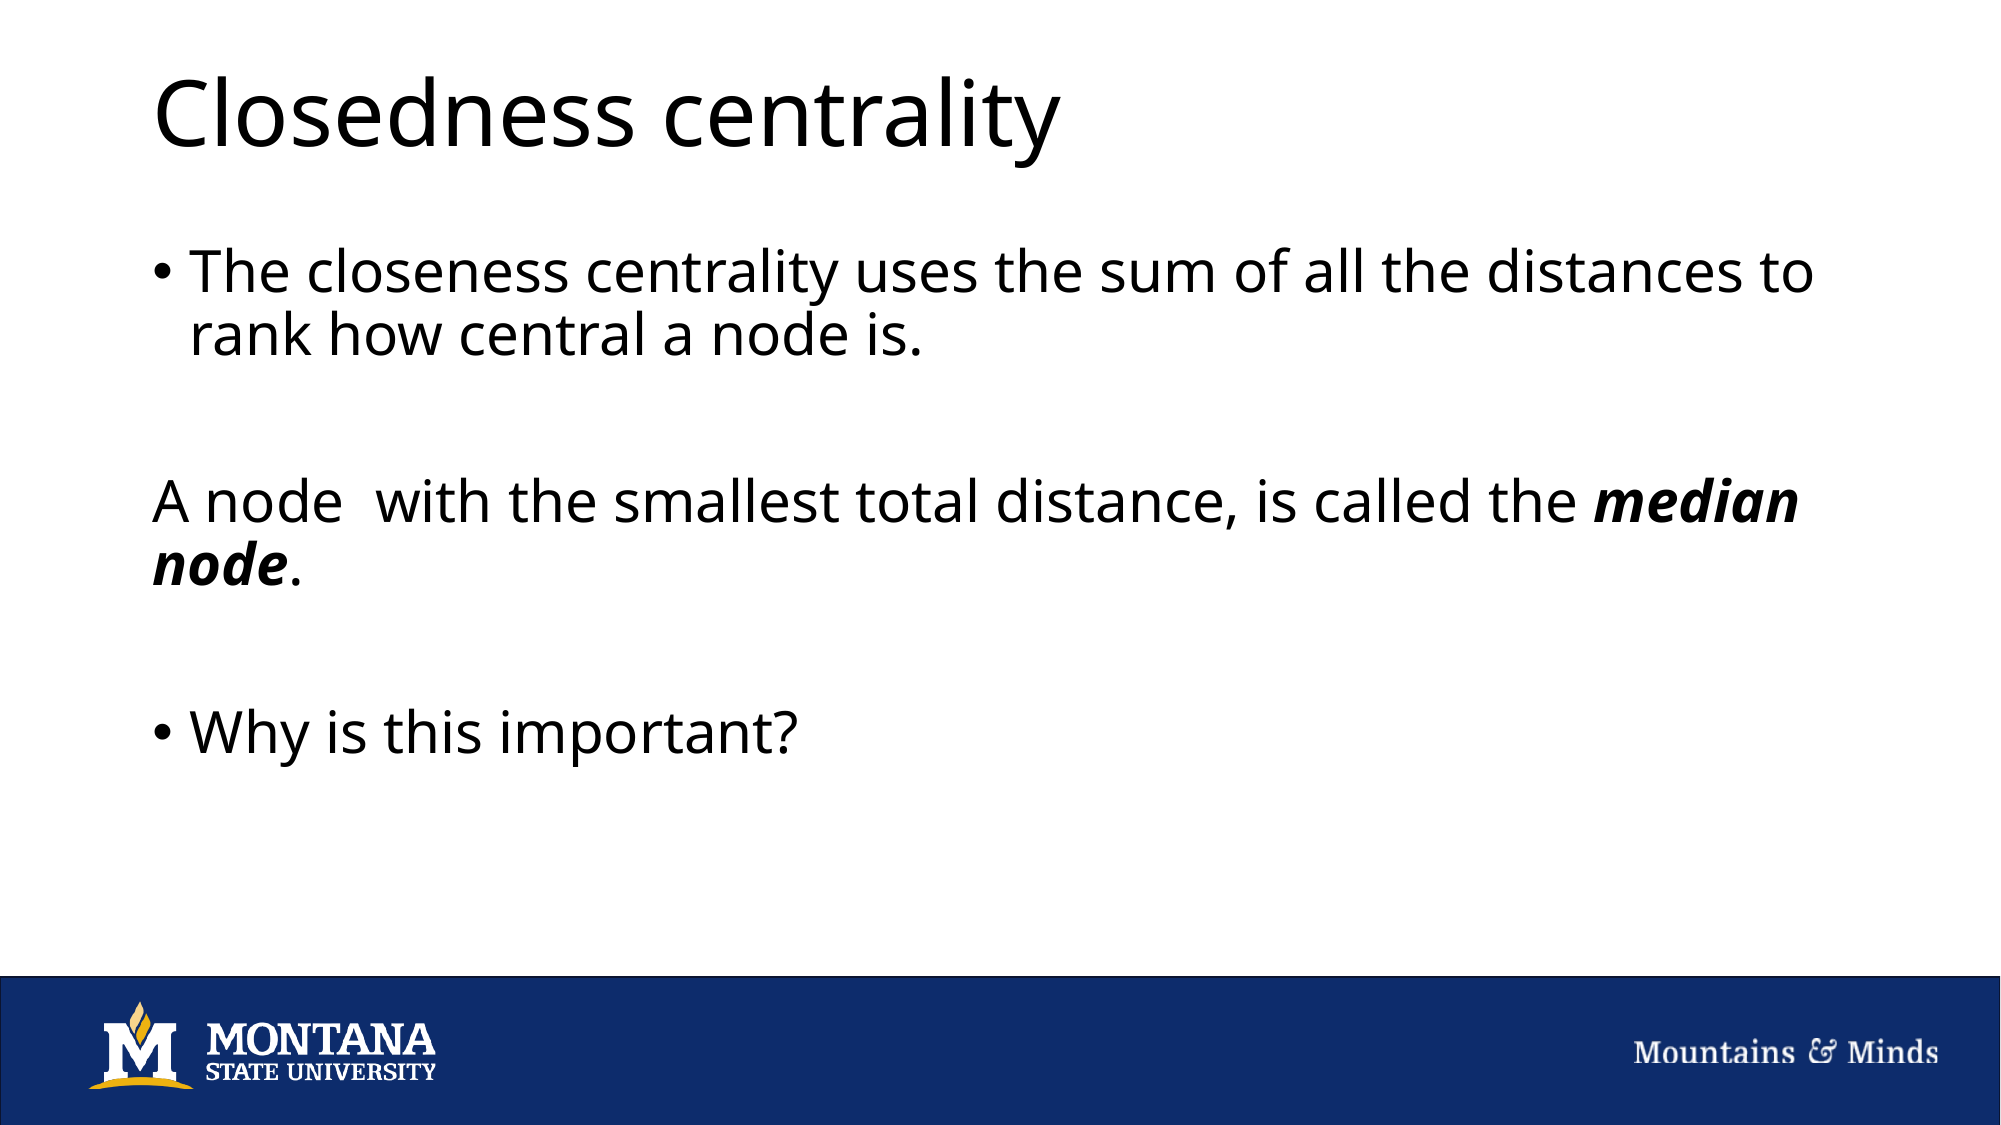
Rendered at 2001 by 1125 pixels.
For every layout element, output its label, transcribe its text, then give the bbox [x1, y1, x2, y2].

title Closedness centrality [137, 59, 1863, 278]
